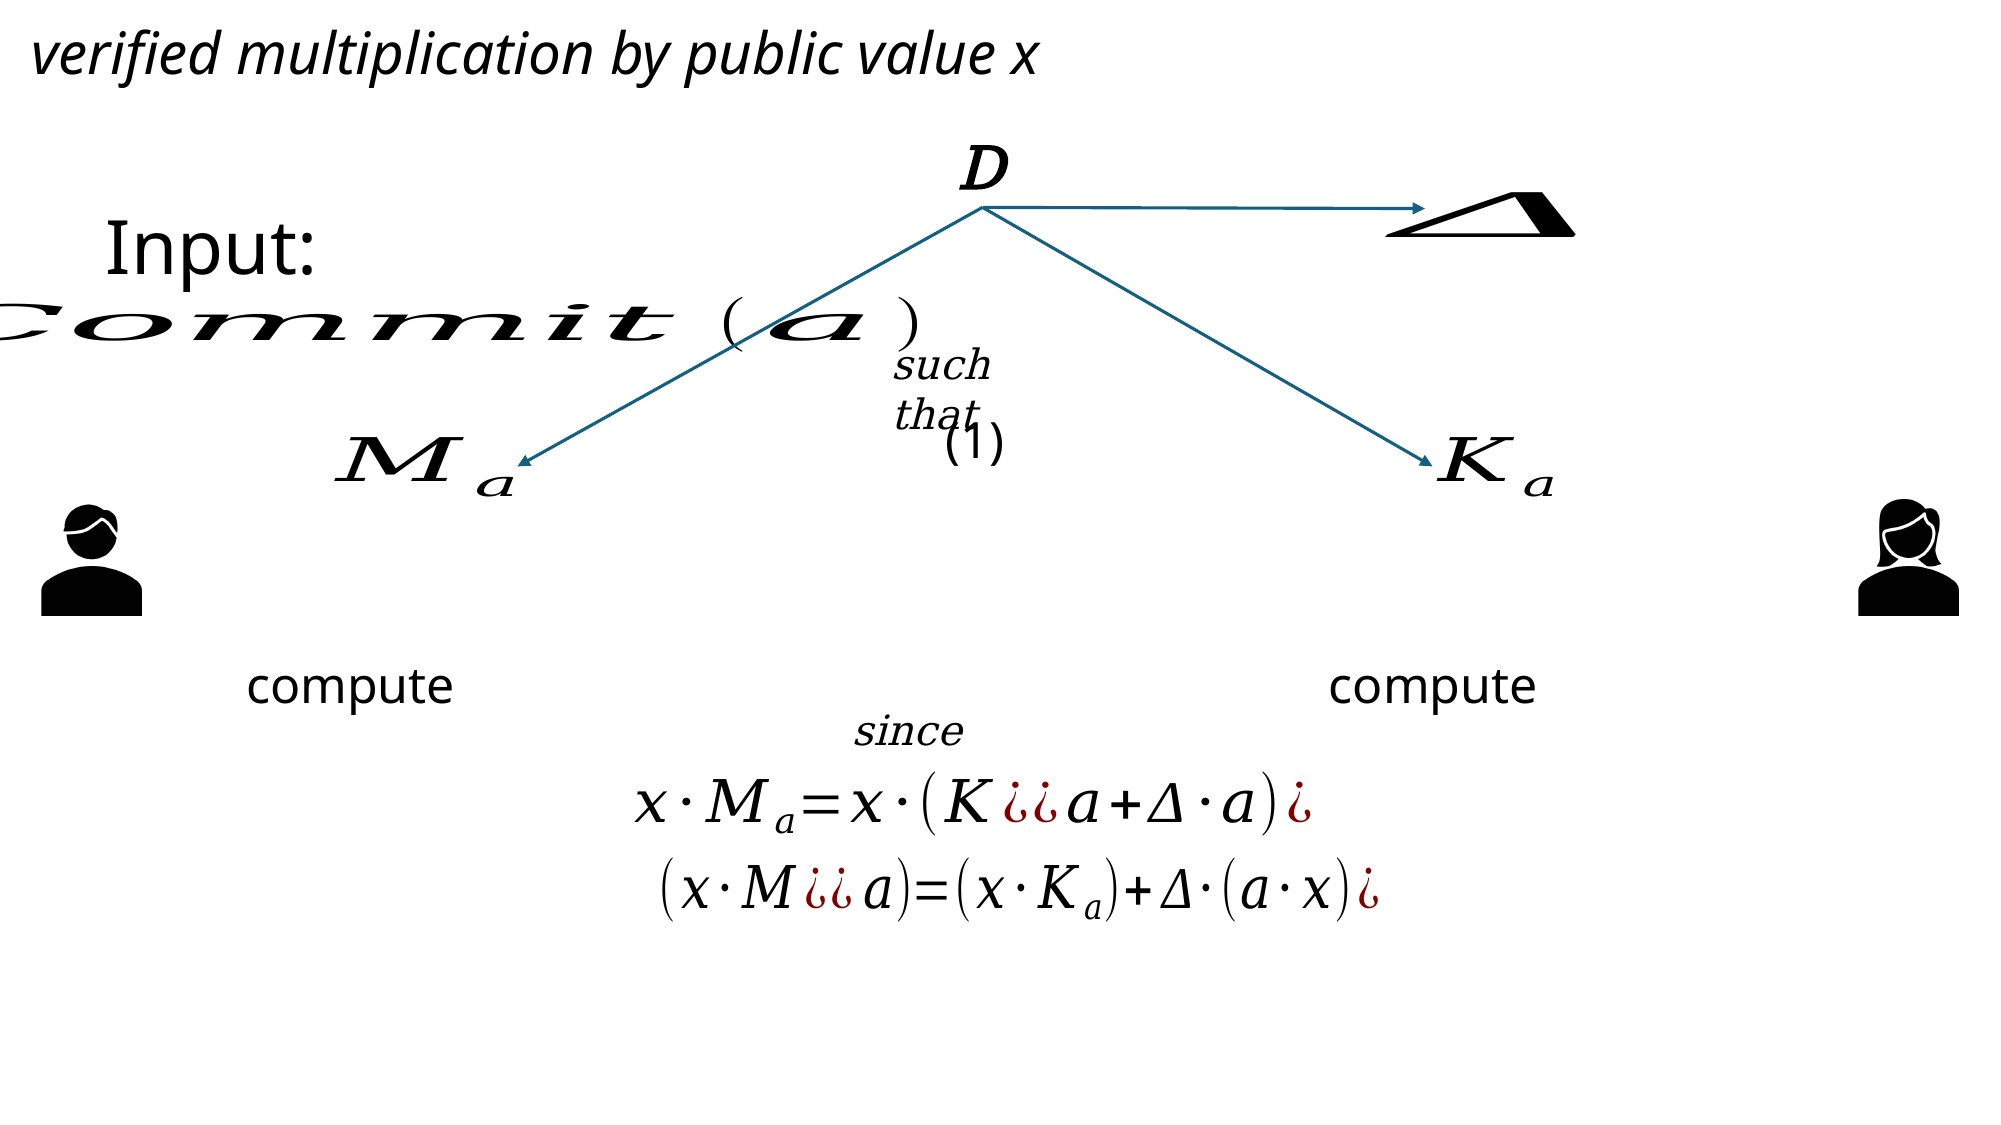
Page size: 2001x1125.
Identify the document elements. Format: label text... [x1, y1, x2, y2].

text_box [516, 208, 982, 467]
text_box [311, 847, 838, 1029]
picture [15, 486, 167, 638]
text_box since [837, 696, 1048, 762]
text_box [982, 208, 1433, 467]
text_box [915, 805, 1671, 1012]
text_box D [942, 122, 1023, 208]
text_box verified multiplication by public value x [16, 0, 1742, 122]
picture [1833, 486, 1985, 638]
